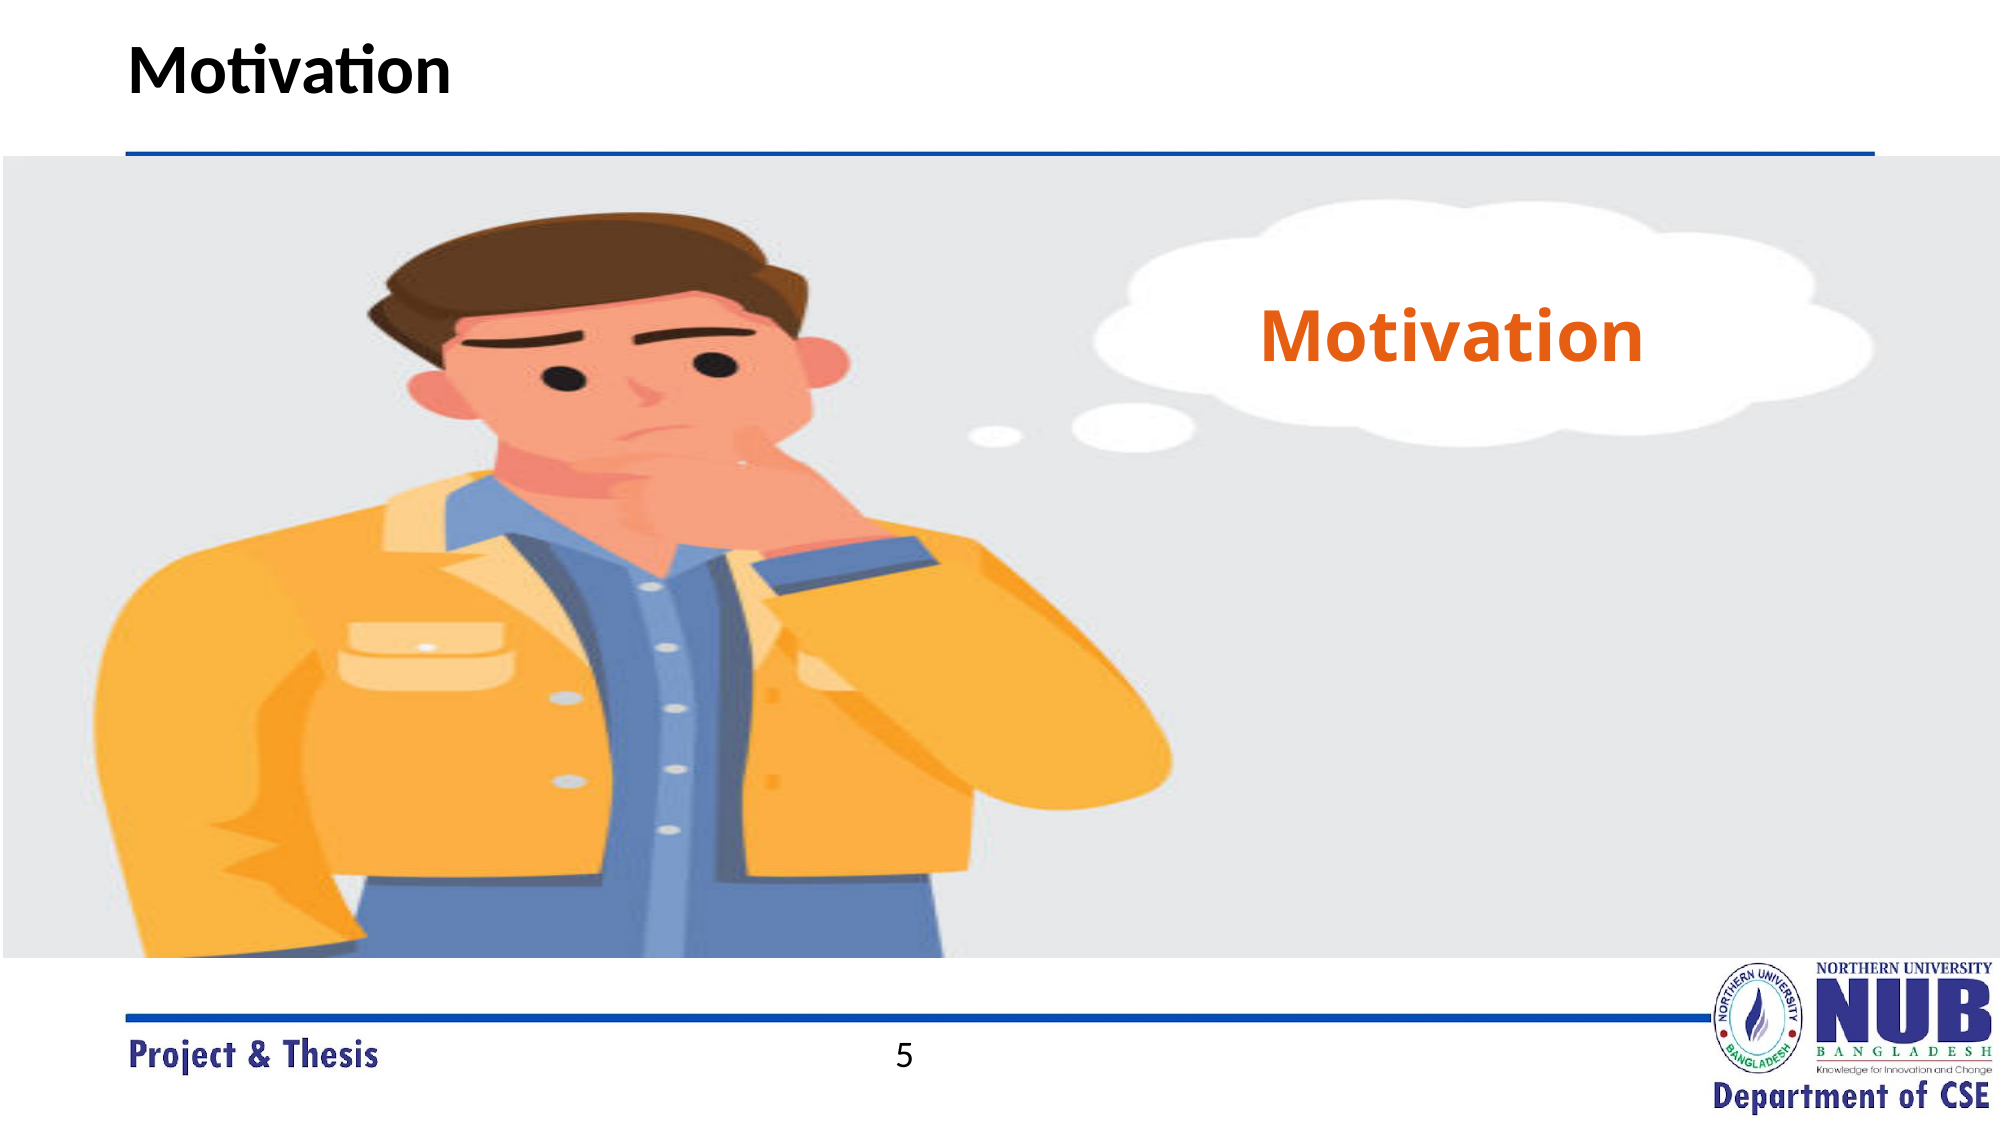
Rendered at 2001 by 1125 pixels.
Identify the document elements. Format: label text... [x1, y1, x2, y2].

slide_number ‹#› [880, 1022, 971, 1083]
picture [0, 0, 2001, 1125]
title Motivation [112, 15, 1838, 139]
